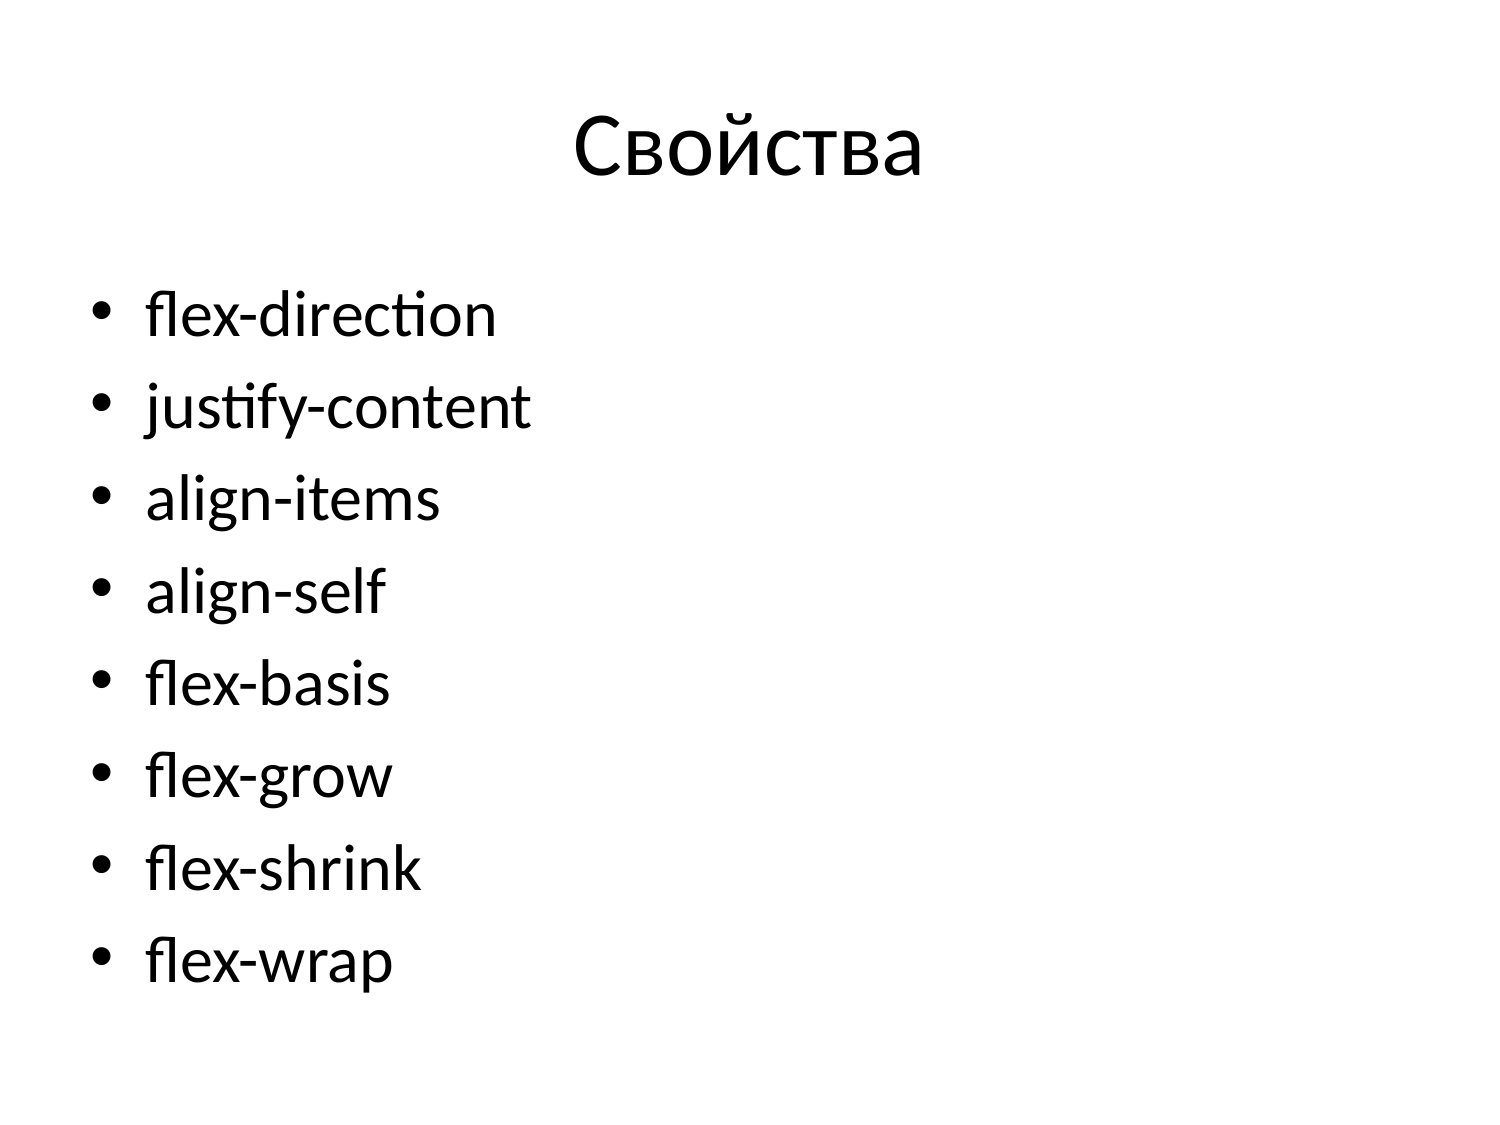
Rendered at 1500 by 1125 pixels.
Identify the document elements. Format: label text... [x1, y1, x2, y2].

title Свойства [75, 45, 1425, 233]
list flex-direction justify-content align-items align-self flex-basis flex-grow flex-shrink flex-wrap [75, 262, 1425, 1005]
